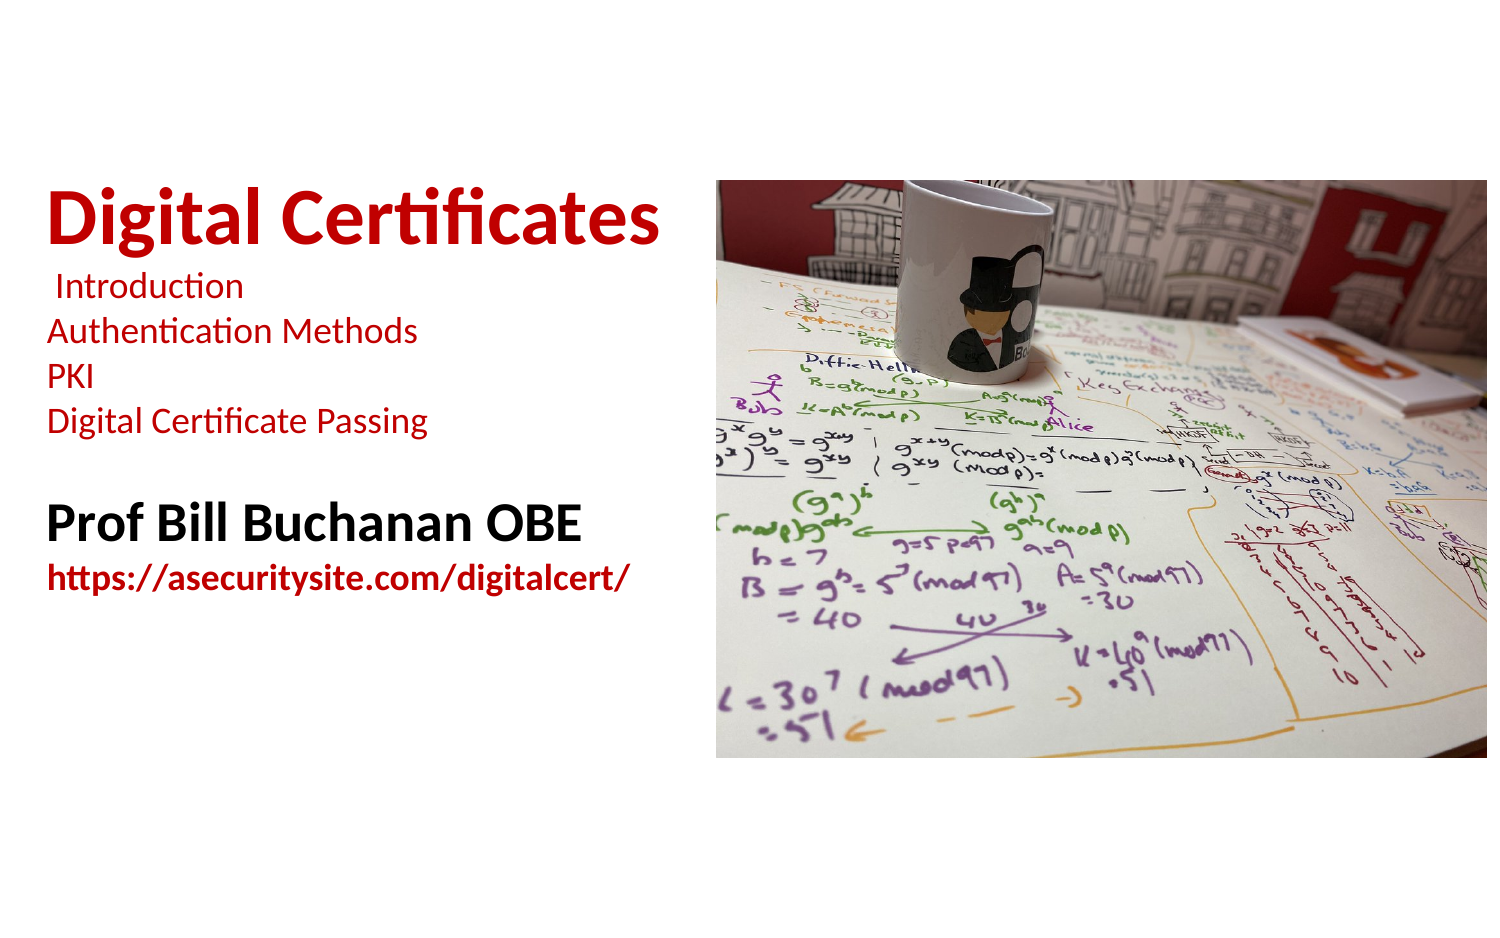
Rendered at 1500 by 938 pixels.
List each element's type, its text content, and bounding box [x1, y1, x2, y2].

title Digital Certificates Introduction Authentication Methods PKI Digital Certificate Passing Prof Bill Buchanan OBE https://asecuritysite.com/digitalcert/ [38, 100, 914, 706]
picture [716, 179, 1487, 758]
